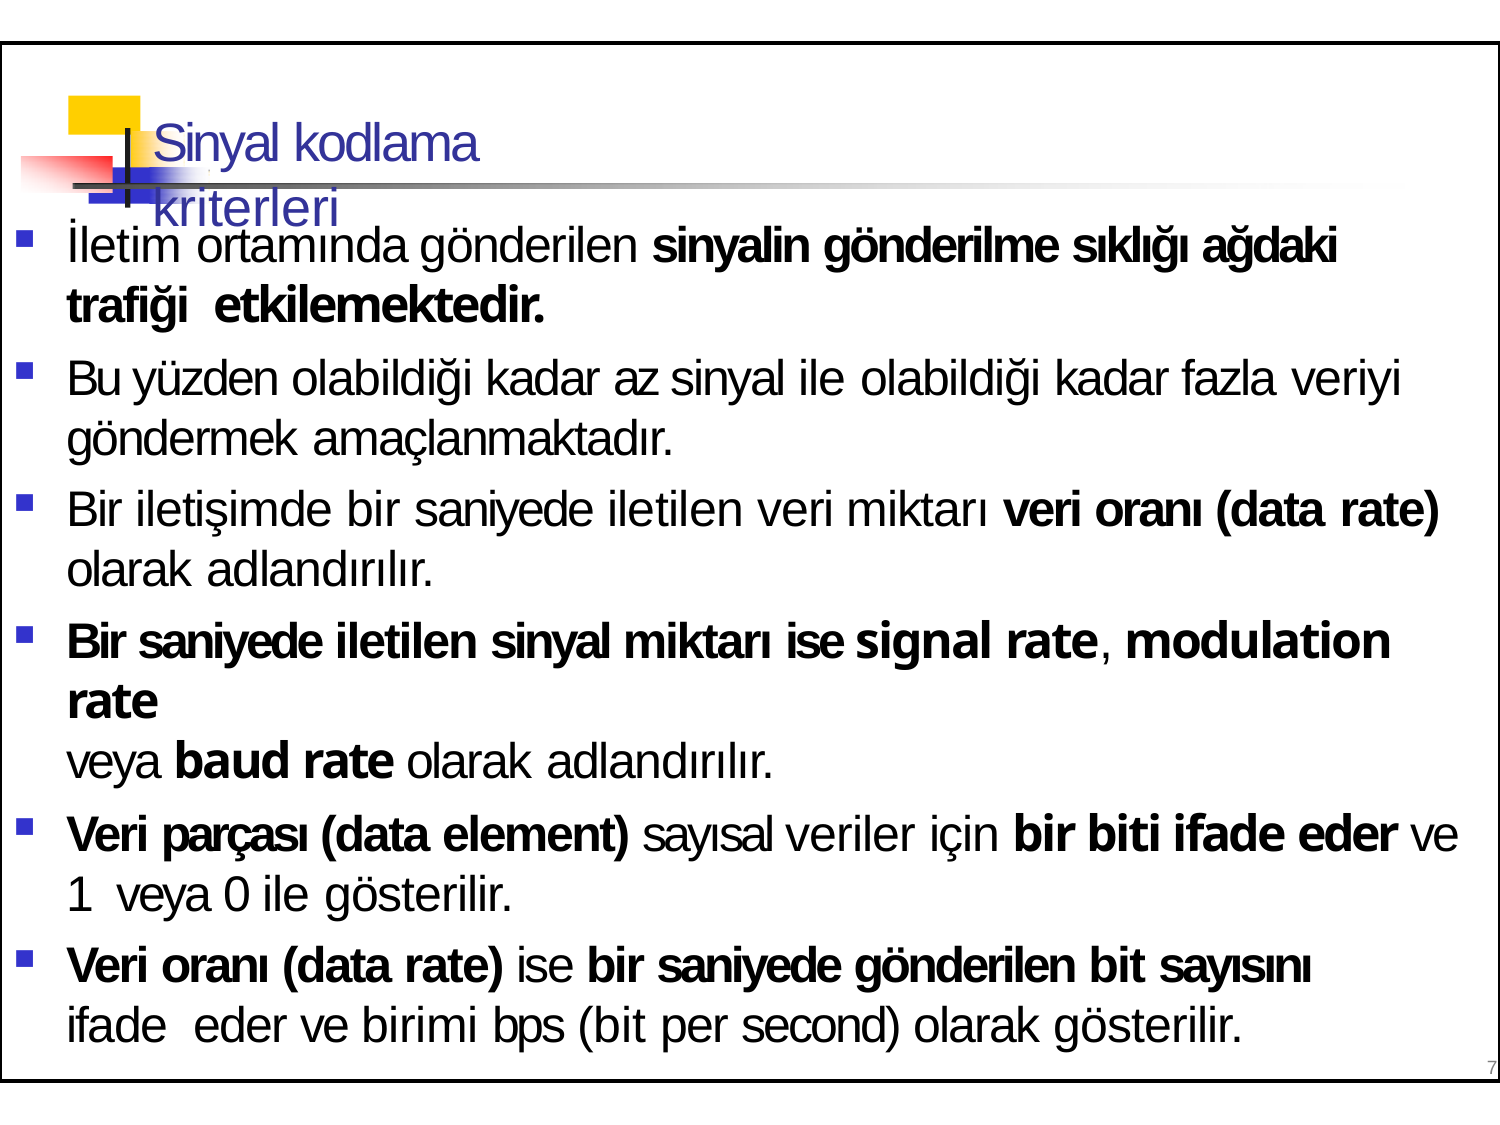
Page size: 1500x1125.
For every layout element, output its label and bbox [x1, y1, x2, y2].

text_box [0, 43, 1500, 1082]
text_box [20, 127, 1423, 208]
